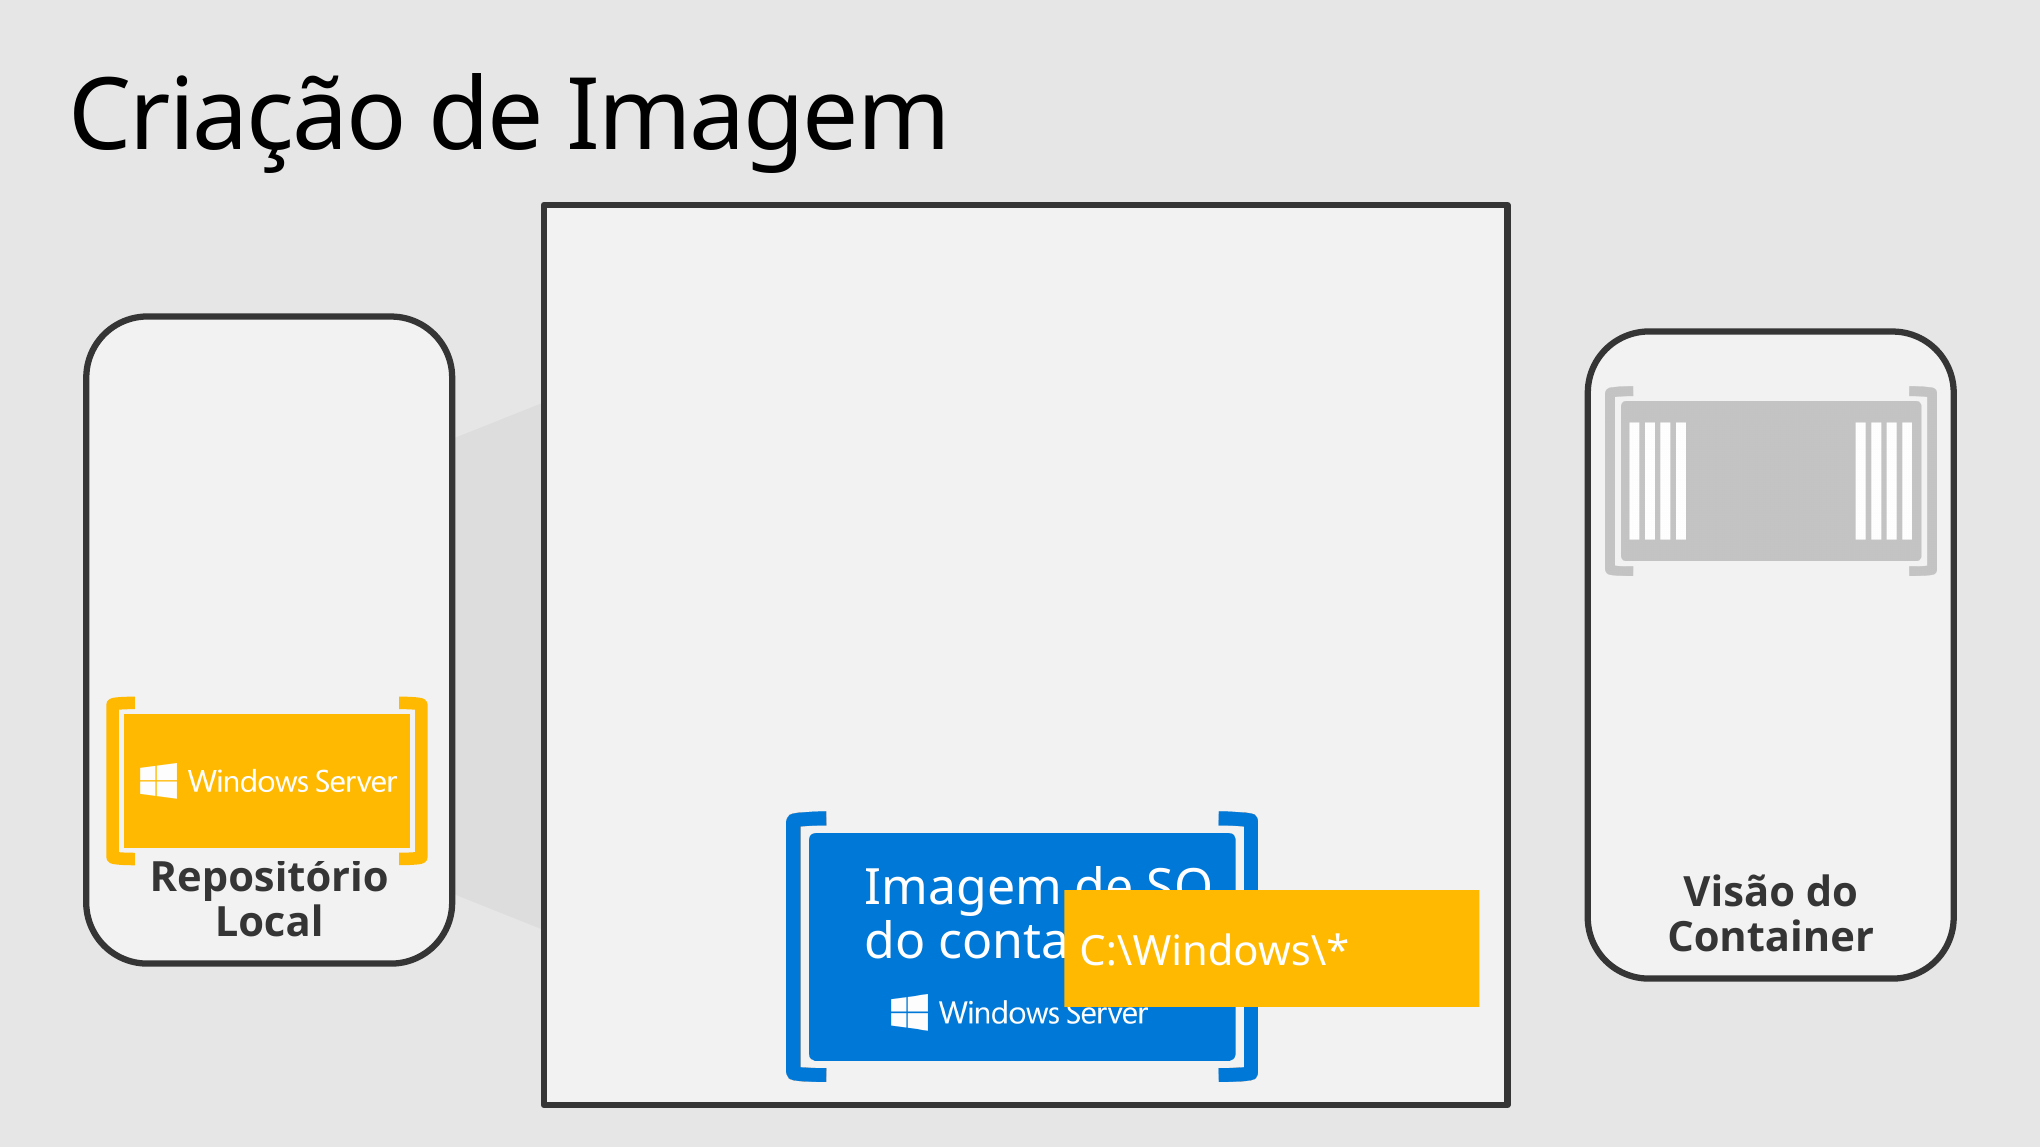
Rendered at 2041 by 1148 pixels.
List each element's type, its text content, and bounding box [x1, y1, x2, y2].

title Criação de Imagem [45, 48, 1996, 199]
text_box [112, 702, 422, 860]
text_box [785, 810, 1258, 1082]
picture [124, 746, 417, 815]
text_box [543, 204, 1508, 1106]
text_box Repositório Local [85, 315, 454, 965]
text_box Visão do Container [1586, 330, 1955, 980]
text_box C:\Windows\* [1258, 889, 1480, 1008]
text_box [454, 401, 543, 931]
picture [1605, 386, 1937, 576]
